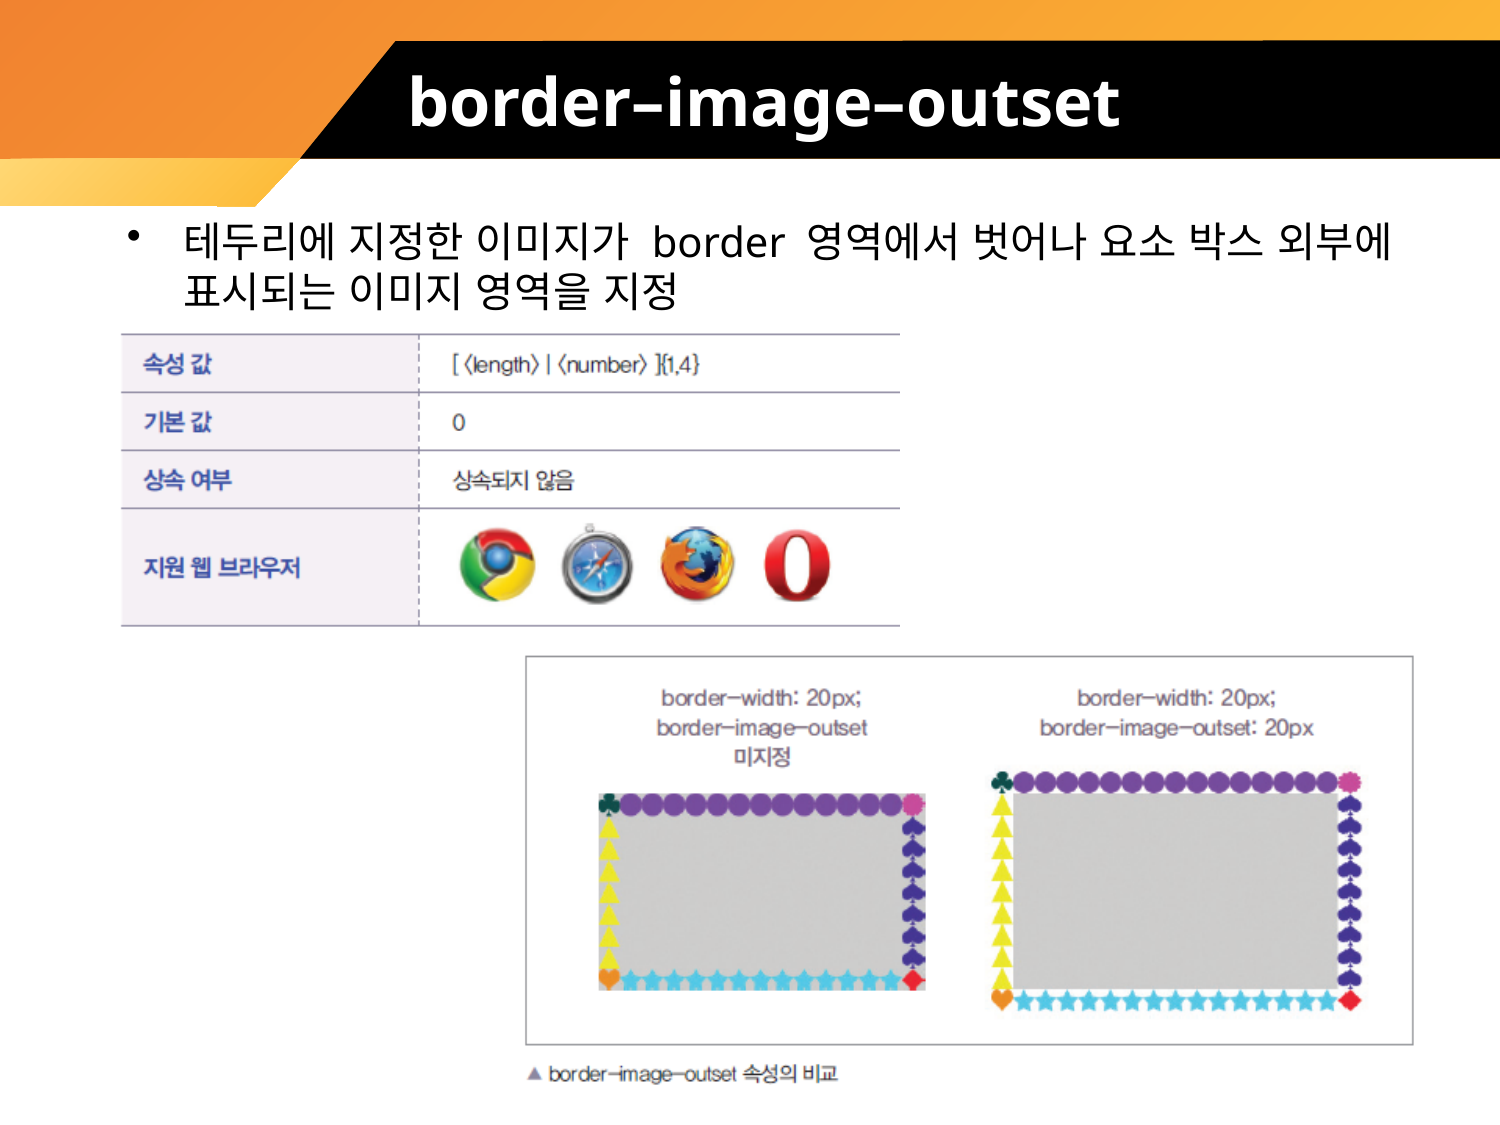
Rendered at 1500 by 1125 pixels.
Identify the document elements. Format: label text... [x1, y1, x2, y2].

picture [111, 325, 900, 641]
title border–image–outset [374, 36, 1481, 163]
picture [513, 644, 1428, 1088]
text_box 테두리에 지정한 이미지가 border 영역에서 벗어나 요소 박스 외부에 표시되는 이미지 영역을 지정 [112, 208, 1424, 327]
